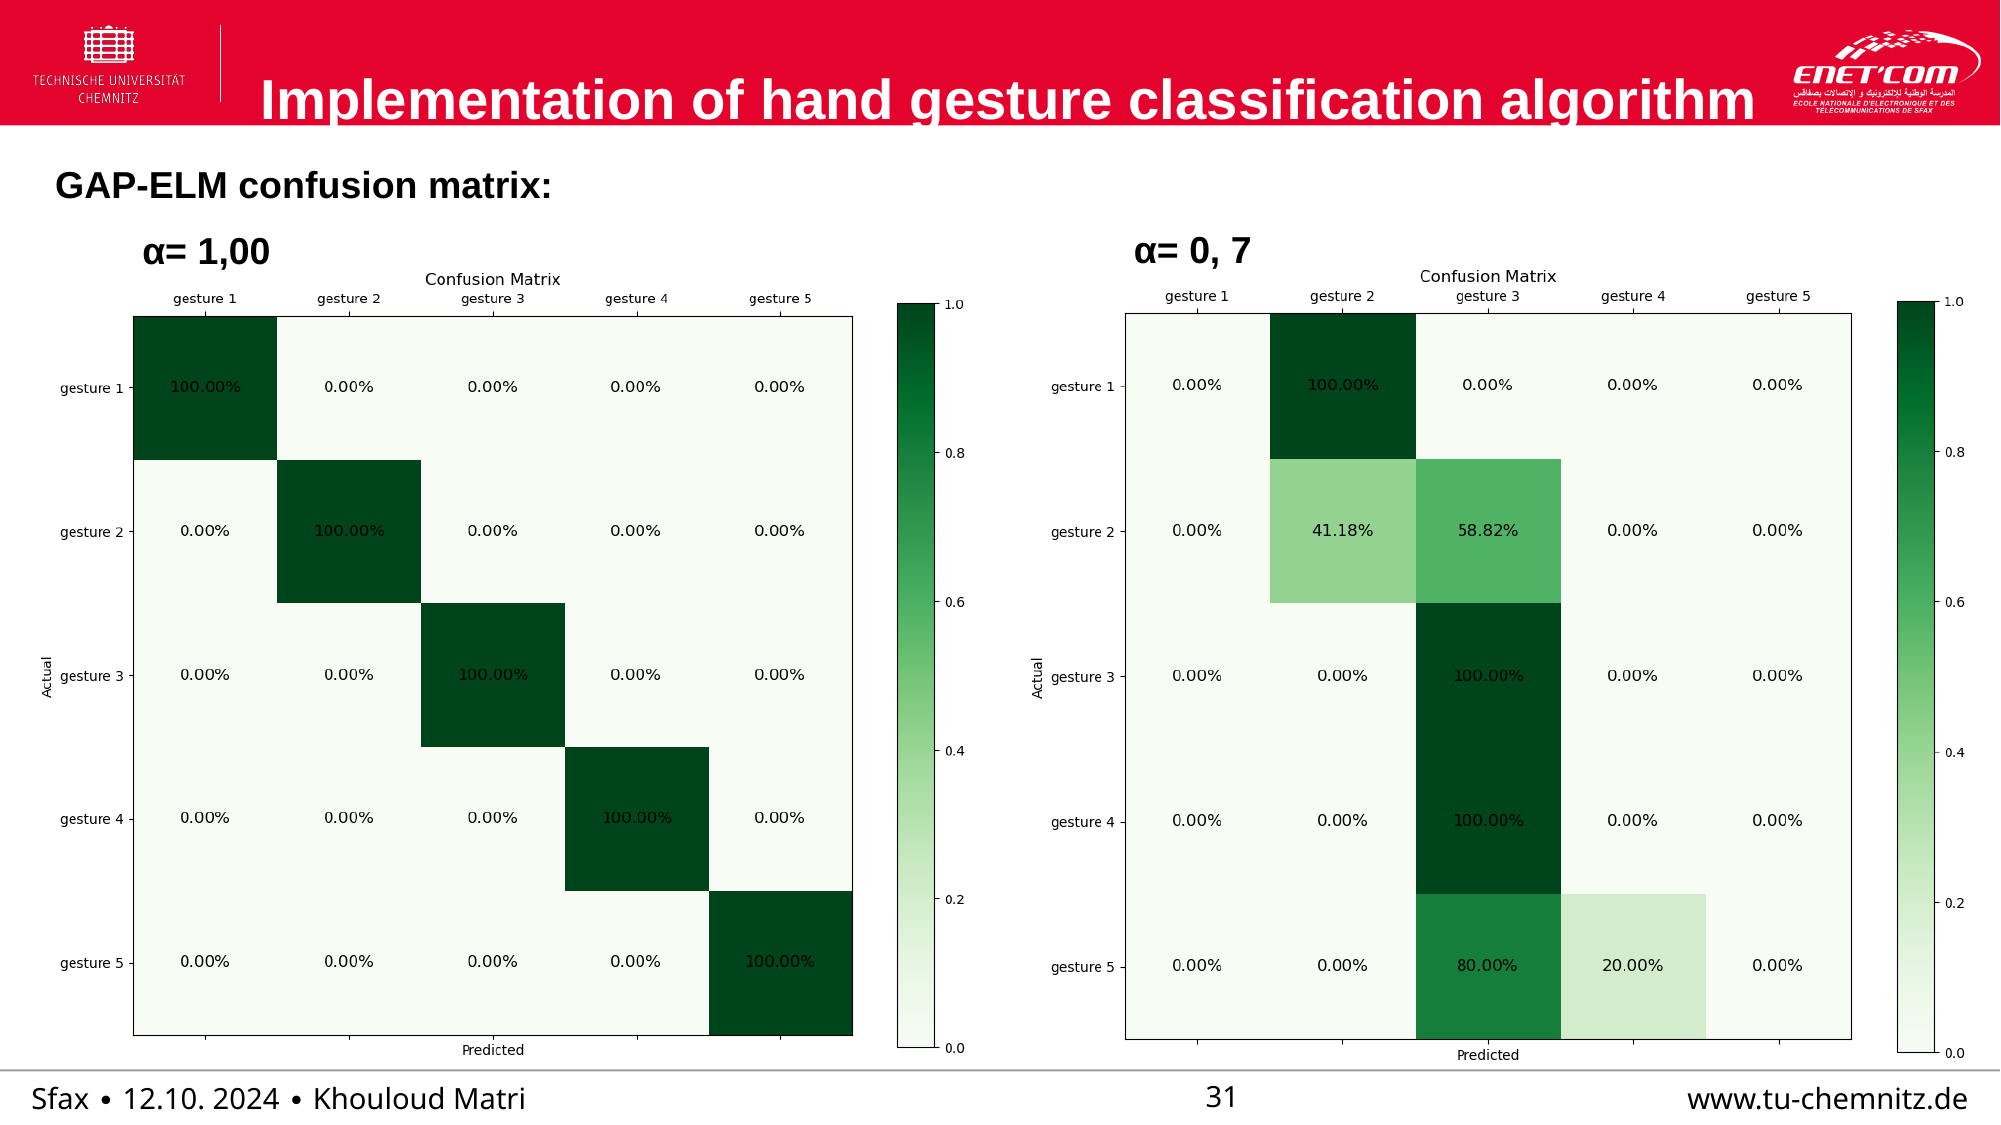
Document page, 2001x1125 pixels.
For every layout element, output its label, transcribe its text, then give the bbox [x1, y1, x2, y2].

picture [0, 0, 218, 136]
text_box α= 0, 7 [1119, 218, 1285, 260]
text_box Implementation of hand gesture classification algorithm [245, 0, 1773, 138]
picture [1793, 30, 1981, 113]
picture [37, 260, 975, 1060]
text_box α= 1,00 [127, 219, 330, 260]
text_box GAP-ELM confusion matrix: [40, 153, 569, 214]
picture [1027, 260, 1977, 1069]
